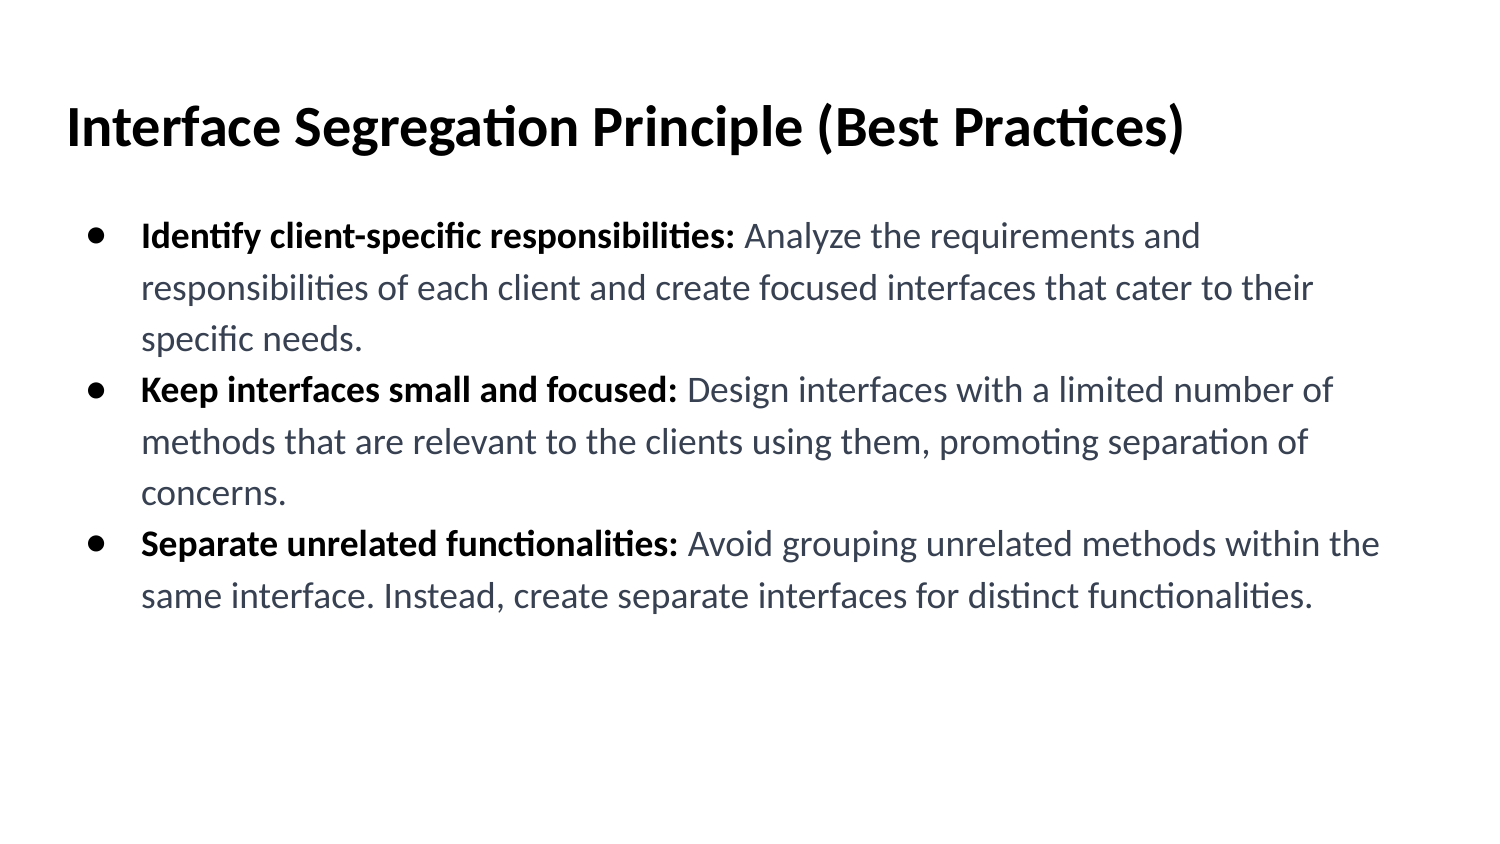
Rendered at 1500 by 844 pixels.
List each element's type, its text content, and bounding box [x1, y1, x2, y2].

title Interface Segregation Principle (Best Practices) [51, 72, 1449, 167]
list Identify client-specific responsibilities: Analyze the requirements and responsibilities of each client and create focused interfaces that cater to their specific needs. Keep interfaces small and focused: Design interfaces with a limited number of methods that are relevant to the clients using them, promoting separation of concerns. Separate unrelated functionalities: Avoid grouping unrelated methods within the same interface. Instead, create separate interfaces for distinct functionalities. [51, 189, 1449, 750]
